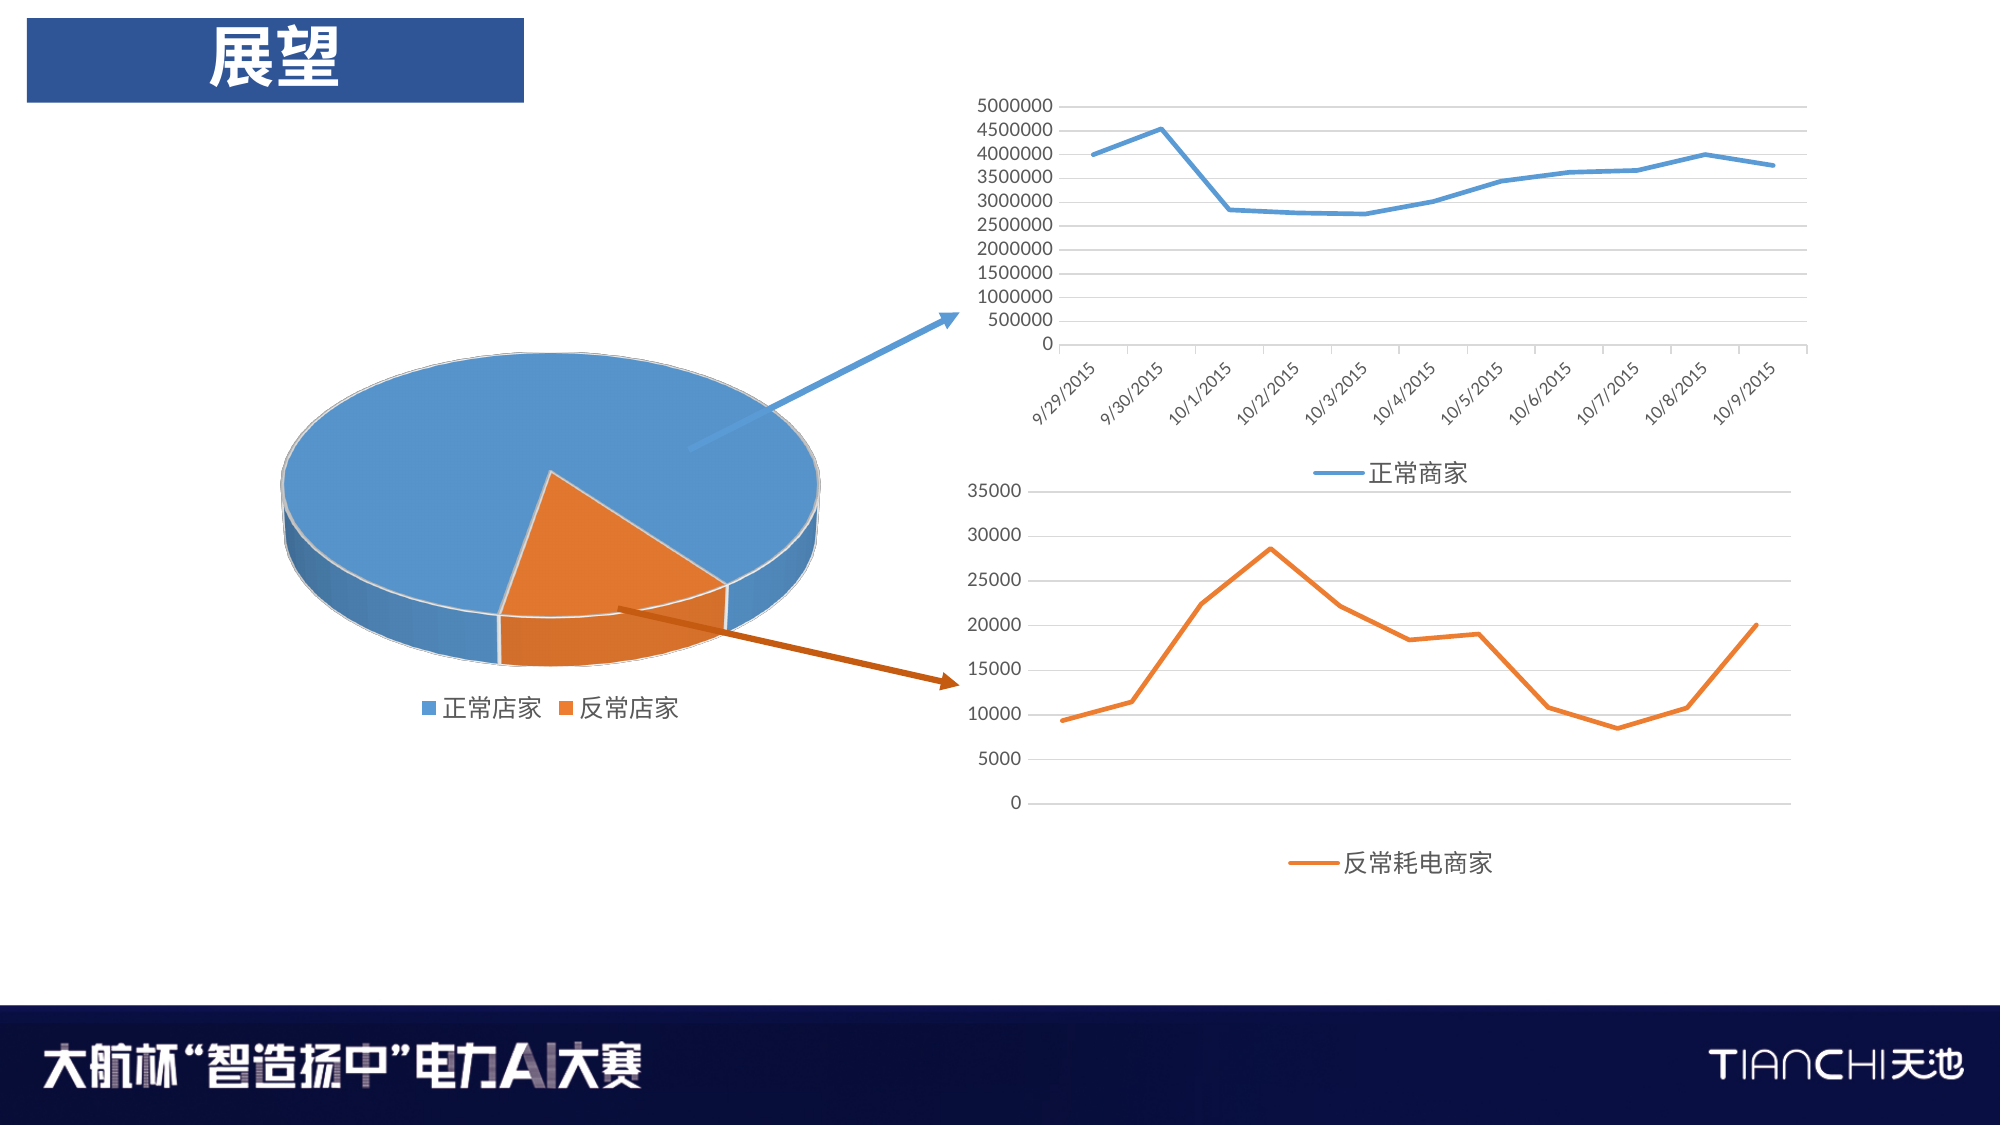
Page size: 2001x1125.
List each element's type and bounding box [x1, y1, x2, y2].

list [0, 0, 2000, 1125]
text_box [688, 312, 960, 450]
chart [137, 88, 1825, 887]
text_box [617, 608, 960, 686]
